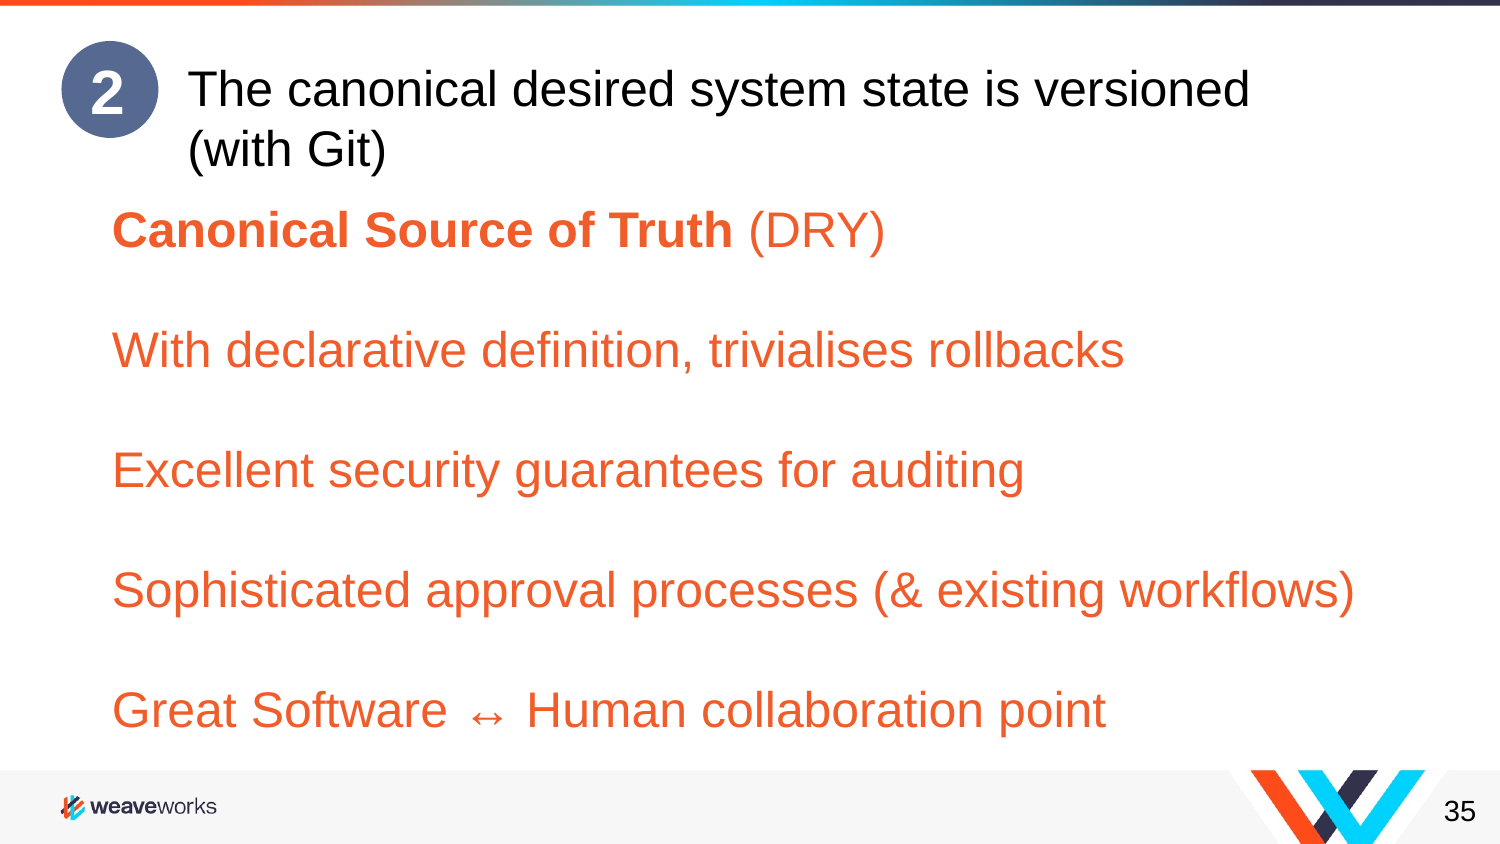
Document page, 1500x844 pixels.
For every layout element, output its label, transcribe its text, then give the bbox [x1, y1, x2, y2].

text_box Canonical Source of Truth (DRY) With declarative definition, trivialises rollbacks Excellent security guarantees for auditing Sophisticated approval processes (& existing workflows) Great Software ↔ Human collaboration point [96, 182, 1379, 450]
slide_number ‹#› [1423, 777, 1498, 842]
picture [0, 0, 1500, 844]
text_box The canonical desired system state is versioned (with Git) [172, 40, 1438, 138]
text_box 2 [61, 40, 159, 138]
